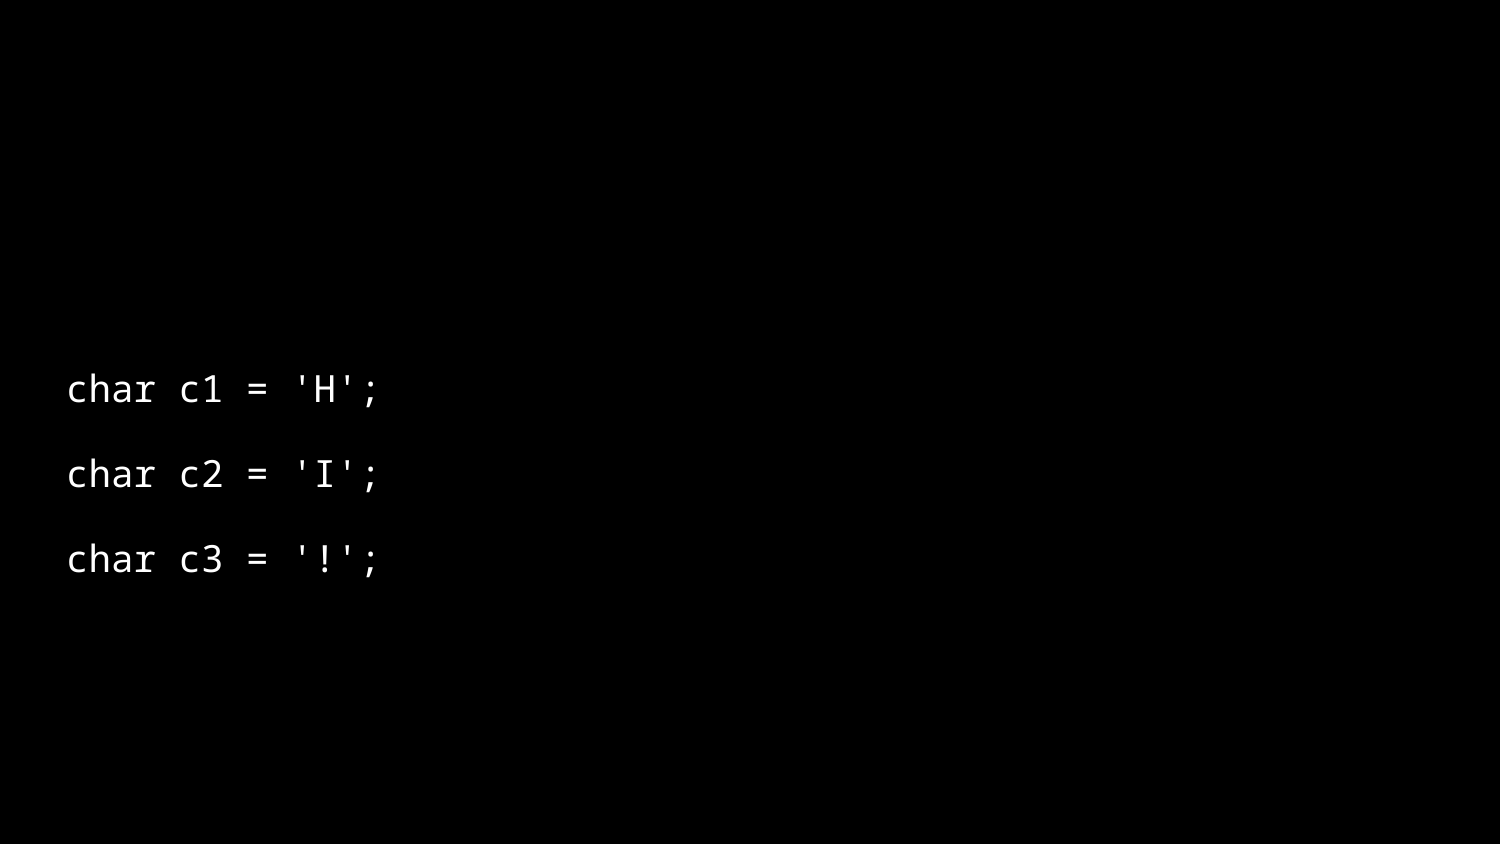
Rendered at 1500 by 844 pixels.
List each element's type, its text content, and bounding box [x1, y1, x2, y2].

list char c1 = 'H'; char c2 = 'I'; char c3 = '!'; [51, 189, 1449, 750]
